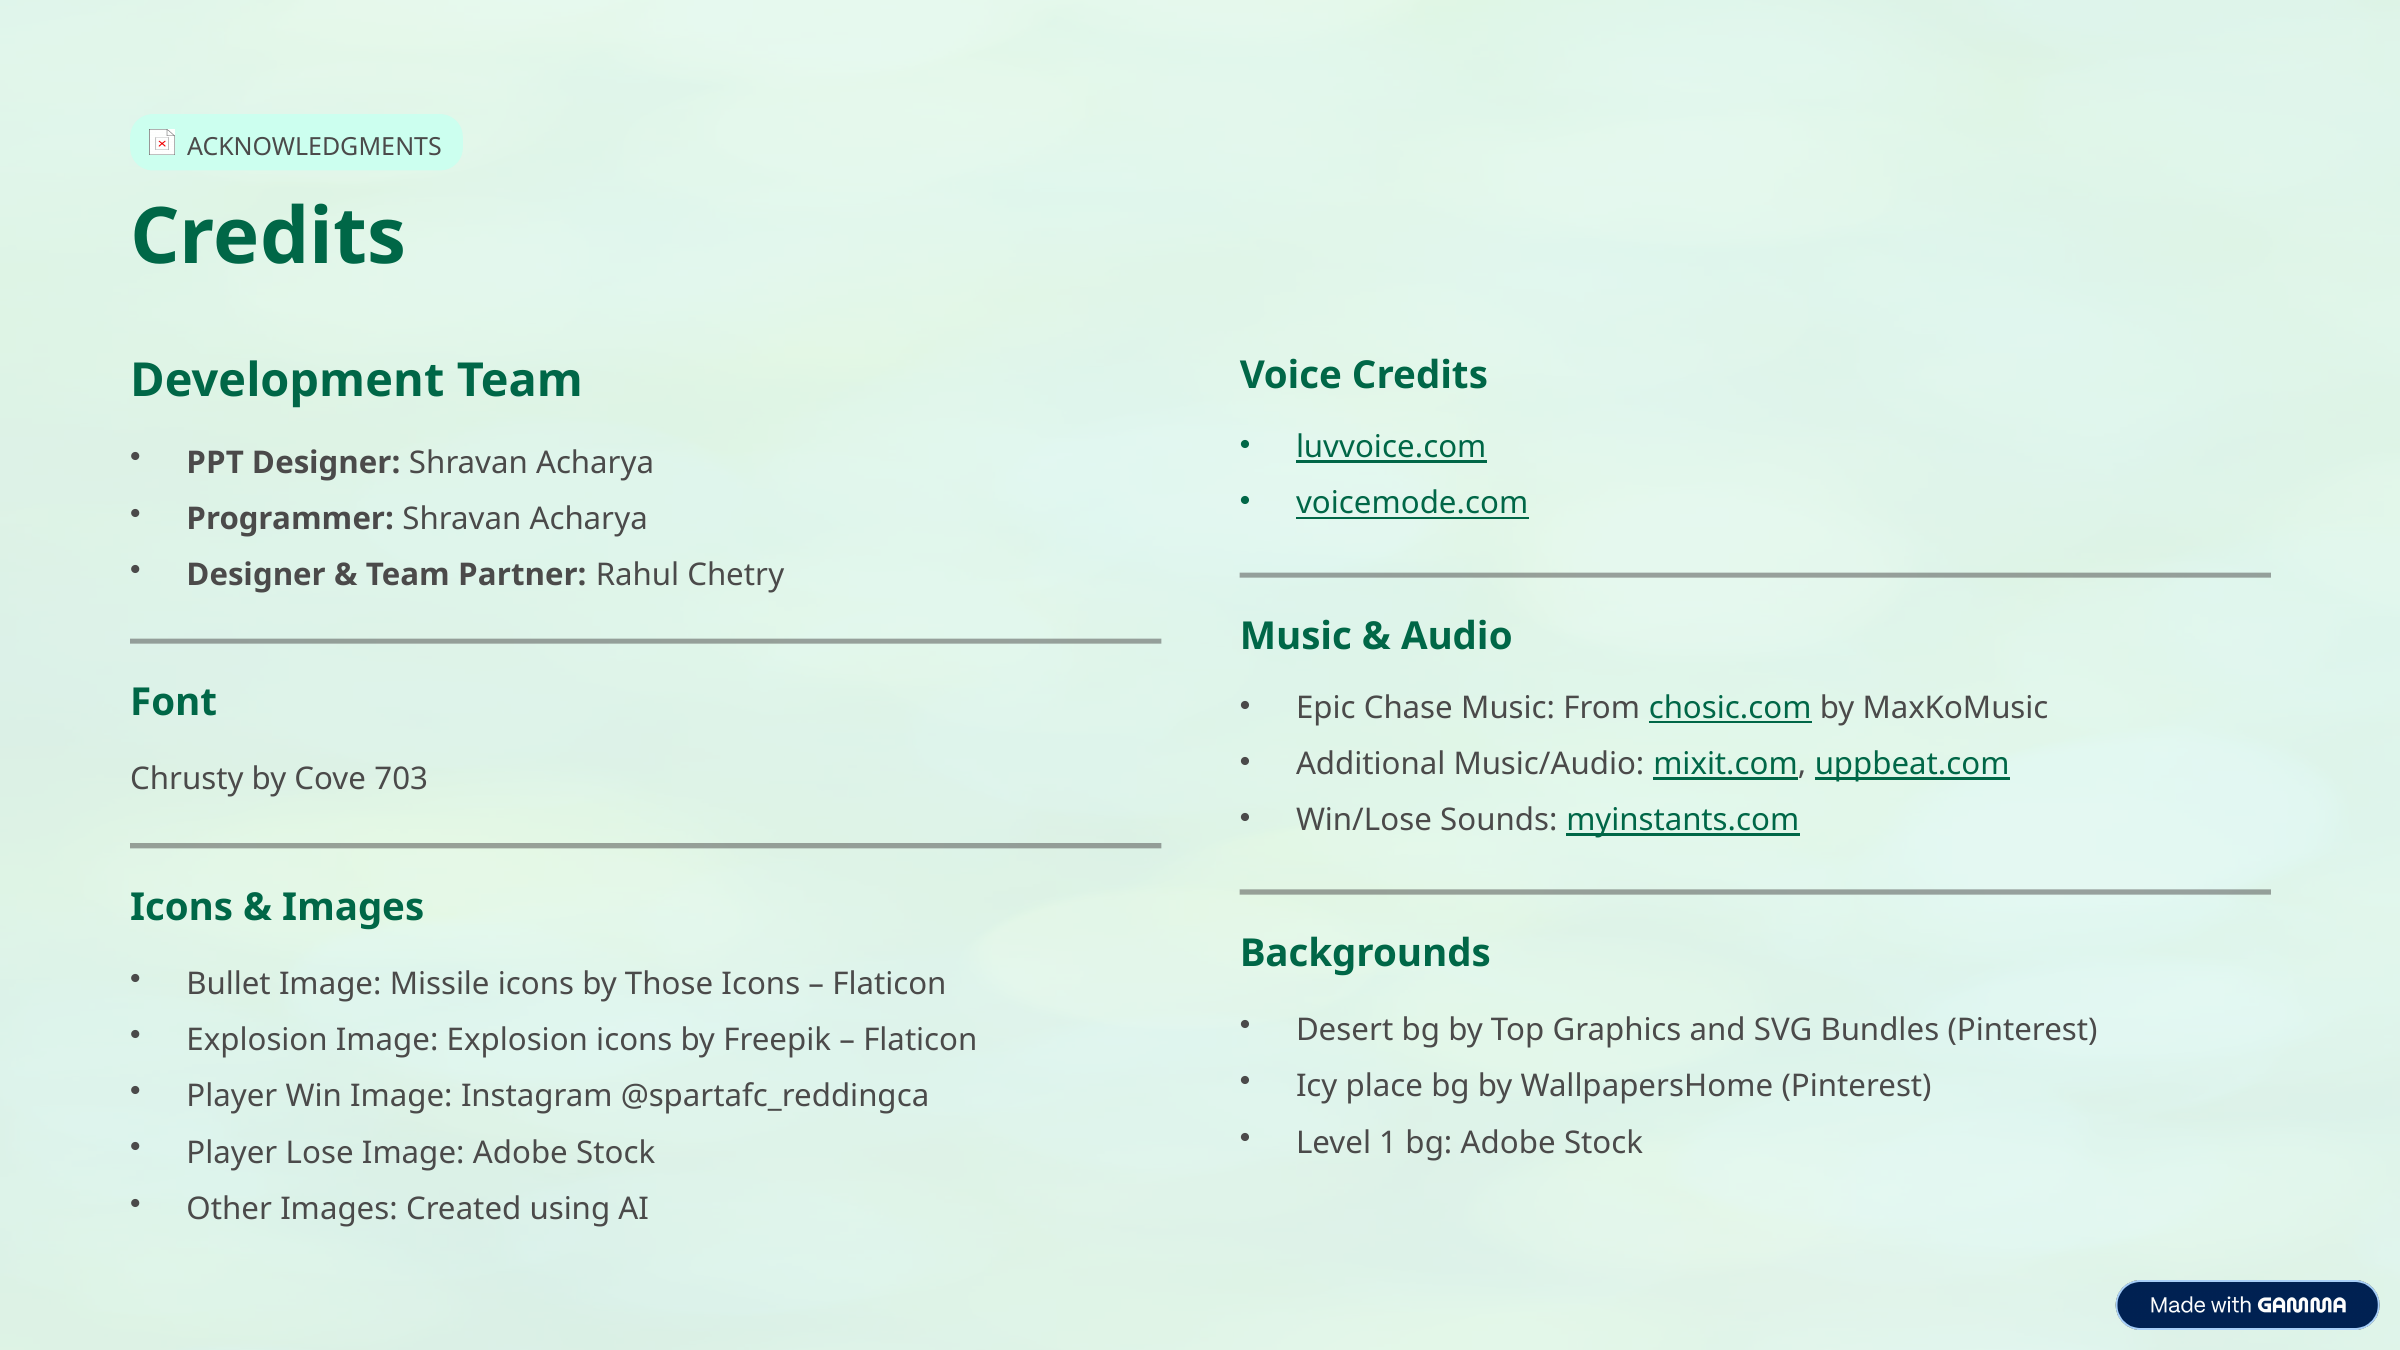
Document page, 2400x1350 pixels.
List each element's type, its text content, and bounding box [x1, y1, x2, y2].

text_box [1239, 889, 2271, 895]
text_box PPT Designer: Shravan Acharya [130, 433, 1162, 481]
text_box Backgrounds [1239, 924, 1636, 975]
text_box Credits [130, 181, 921, 280]
text_box ACKNOWLEDGMENTS [187, 123, 444, 161]
text_box Explosion Image: Explosion icons by Freepik – Flaticon [130, 1011, 1162, 1058]
text_box voicemode.com [1239, 479, 2271, 527]
text_box [130, 114, 463, 171]
text_box Epic Chase Music: From chosic.com by MaxKoMusic [1239, 684, 2271, 731]
text_box Level 1 bg: Adobe Stock [1239, 1113, 2271, 1161]
text_box Bullet Image: Missile icons by Those Icons – Flaticon [130, 954, 1162, 1002]
text_box Win/Lose Sounds: myinstants.com [1239, 796, 2271, 844]
text_box Chrusty by Cove 703 [130, 750, 1162, 798]
picture [149, 129, 175, 155]
text_box Icy place bg by WallpapersHome (Pinterest) [1239, 1057, 2271, 1105]
text_box [1239, 572, 2271, 578]
picture [2106, 1271, 2389, 1339]
text_box Font [130, 674, 526, 724]
text_box Player Win Image: Instagram @spartafc_reddingca [130, 1067, 1162, 1114]
text_box Designer & Team Partner: Rahul Chetry [130, 545, 1162, 593]
text_box Other Images: Created using AI [130, 1179, 1162, 1227]
text_box [130, 843, 1162, 849]
text_box Programmer: Shravan Acharya [130, 489, 1162, 537]
text_box Icons & Images [130, 878, 526, 928]
text_box Additional Music/Audio: mixit.com, uppbeat.com [1239, 740, 2271, 788]
text_box Voice Credits [1239, 347, 1636, 397]
text_box Development Team [130, 347, 605, 407]
text_box luvvoice.com [1239, 423, 2271, 471]
text_box Music & Audio [1239, 607, 1636, 658]
text_box [130, 638, 1162, 644]
text_box Player Lose Image: Adobe Stock [130, 1123, 1162, 1171]
text_box Desert bg by Top Graphics and SVG Bundles (Pinterest) [1239, 1001, 2271, 1048]
